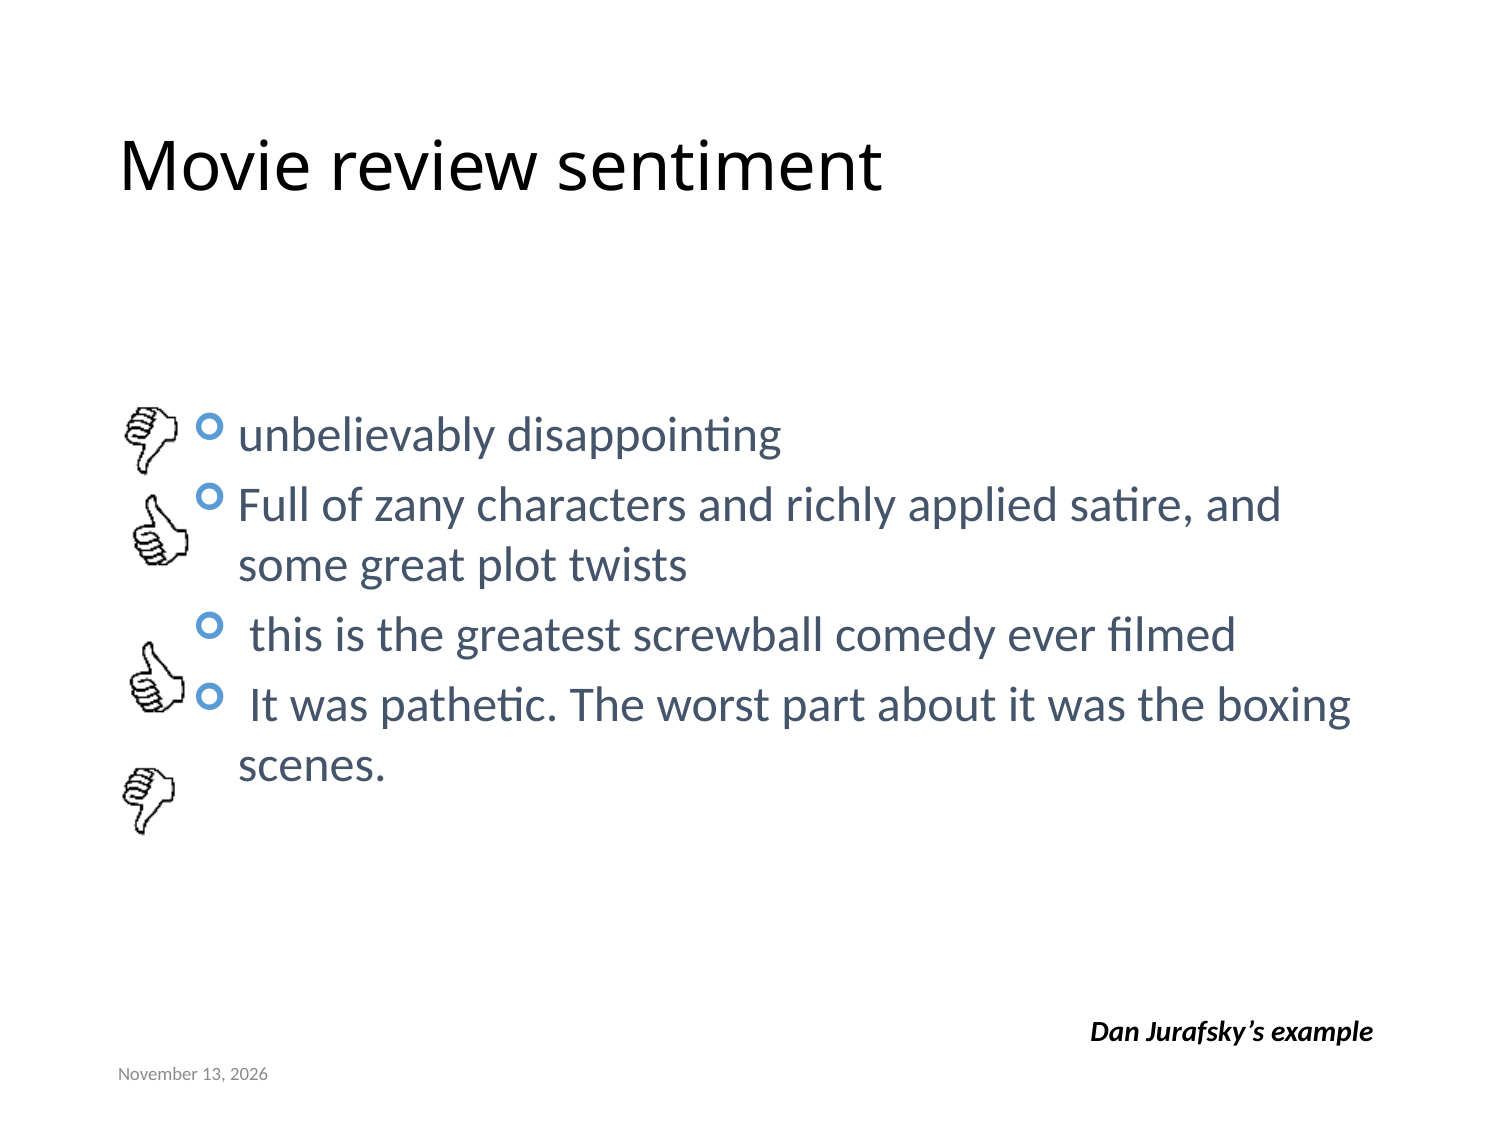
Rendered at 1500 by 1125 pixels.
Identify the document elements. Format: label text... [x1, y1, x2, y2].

picture [109, 398, 197, 482]
picture [113, 634, 205, 722]
title Movie review sentiment [103, 59, 1397, 278]
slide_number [103, 1042, 441, 1103]
text_box unbelievably disappointing Full of zany characters and richly applied satire, and some great plot twists this is the greatest screwball comedy ever filmed It was pathetic. The worst part about it was the boxing scenes. [166, 393, 1395, 941]
text_box Dan Jurafsky’s example [1075, 1005, 1389, 1055]
picture [116, 487, 209, 575]
picture [107, 759, 194, 842]
